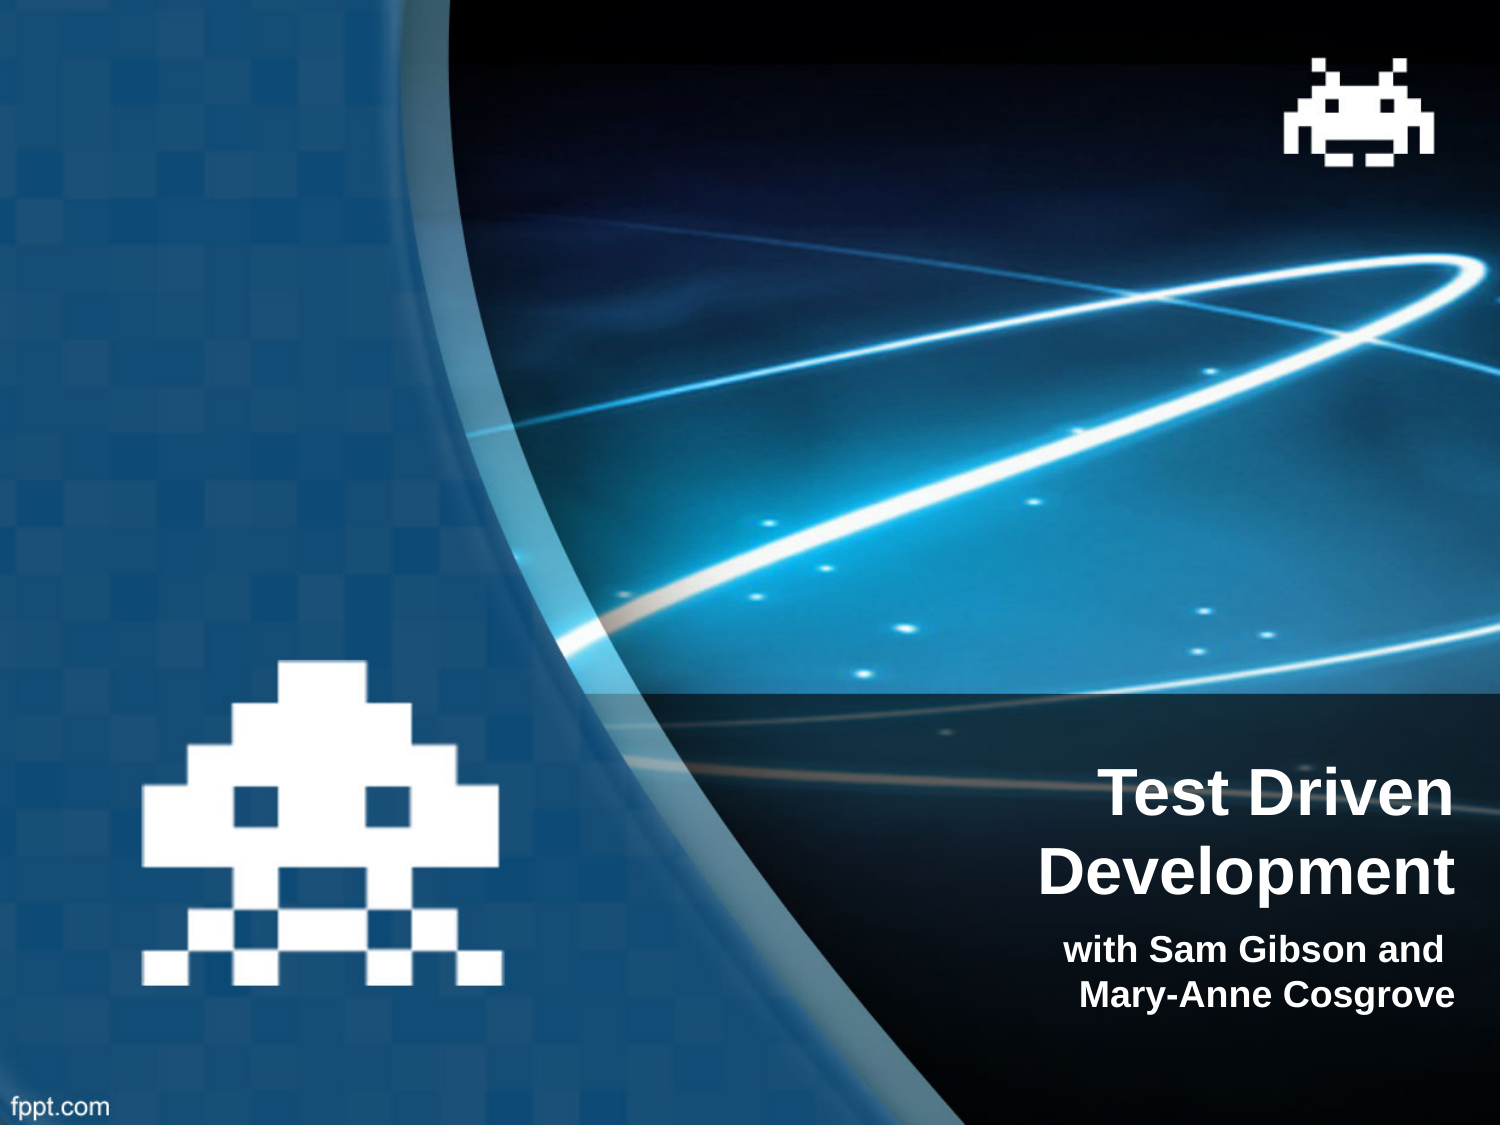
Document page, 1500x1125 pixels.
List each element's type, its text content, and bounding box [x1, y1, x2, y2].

picture [0, 0, 1500, 1125]
text_box with Sam Gibson and Mary-Anne Cosgrove [726, 916, 1471, 1024]
title Test Driven Development [820, 775, 1471, 882]
